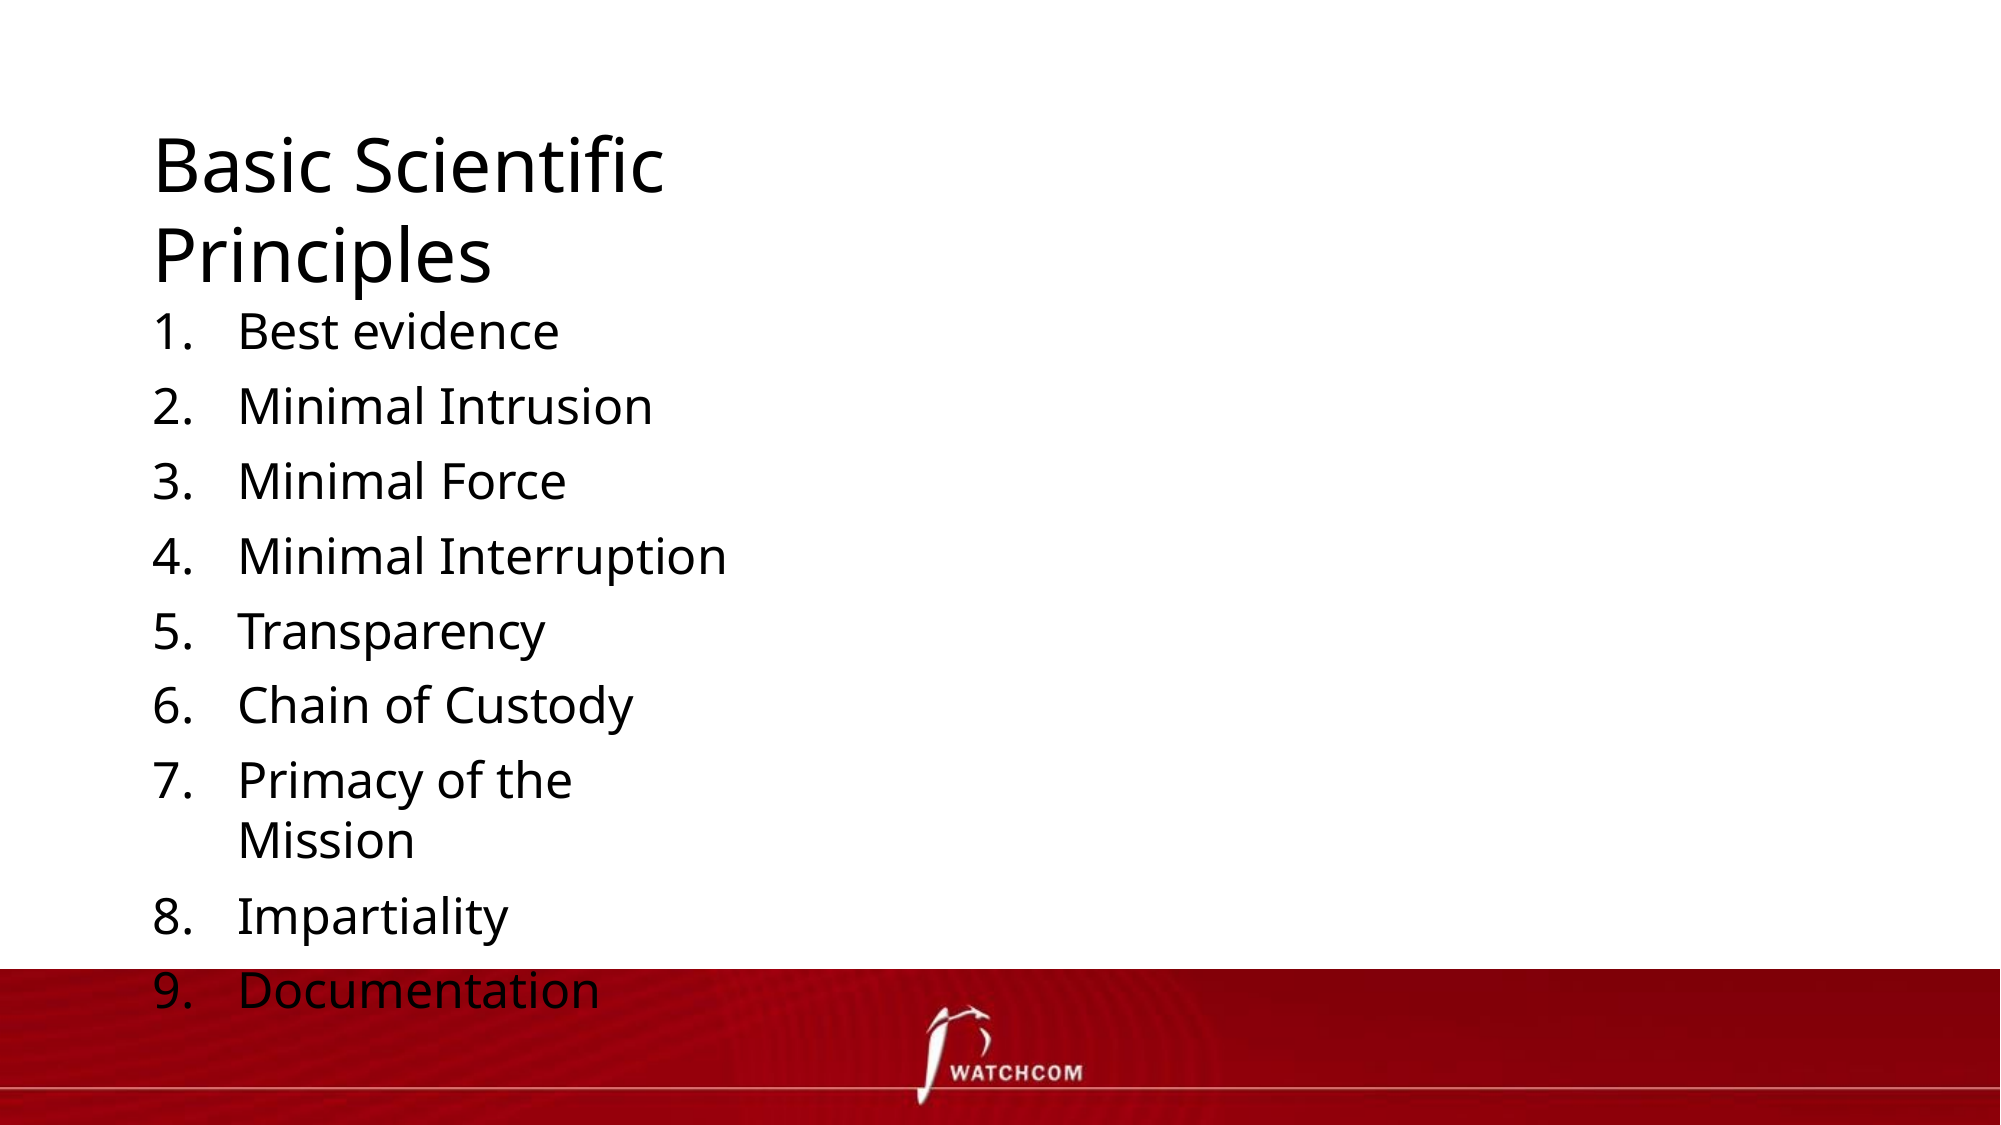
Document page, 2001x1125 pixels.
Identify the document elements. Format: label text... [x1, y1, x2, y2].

picture [0, 969, 2000, 1125]
title Basic Scientific Principles [150, 115, 972, 306]
text_box Best evidence Minimal Intrusion Minimal Force Minimal Interruption Transparency Chain of Custody Primacy of the Mission Impartiality Documentation [150, 282, 739, 1019]
